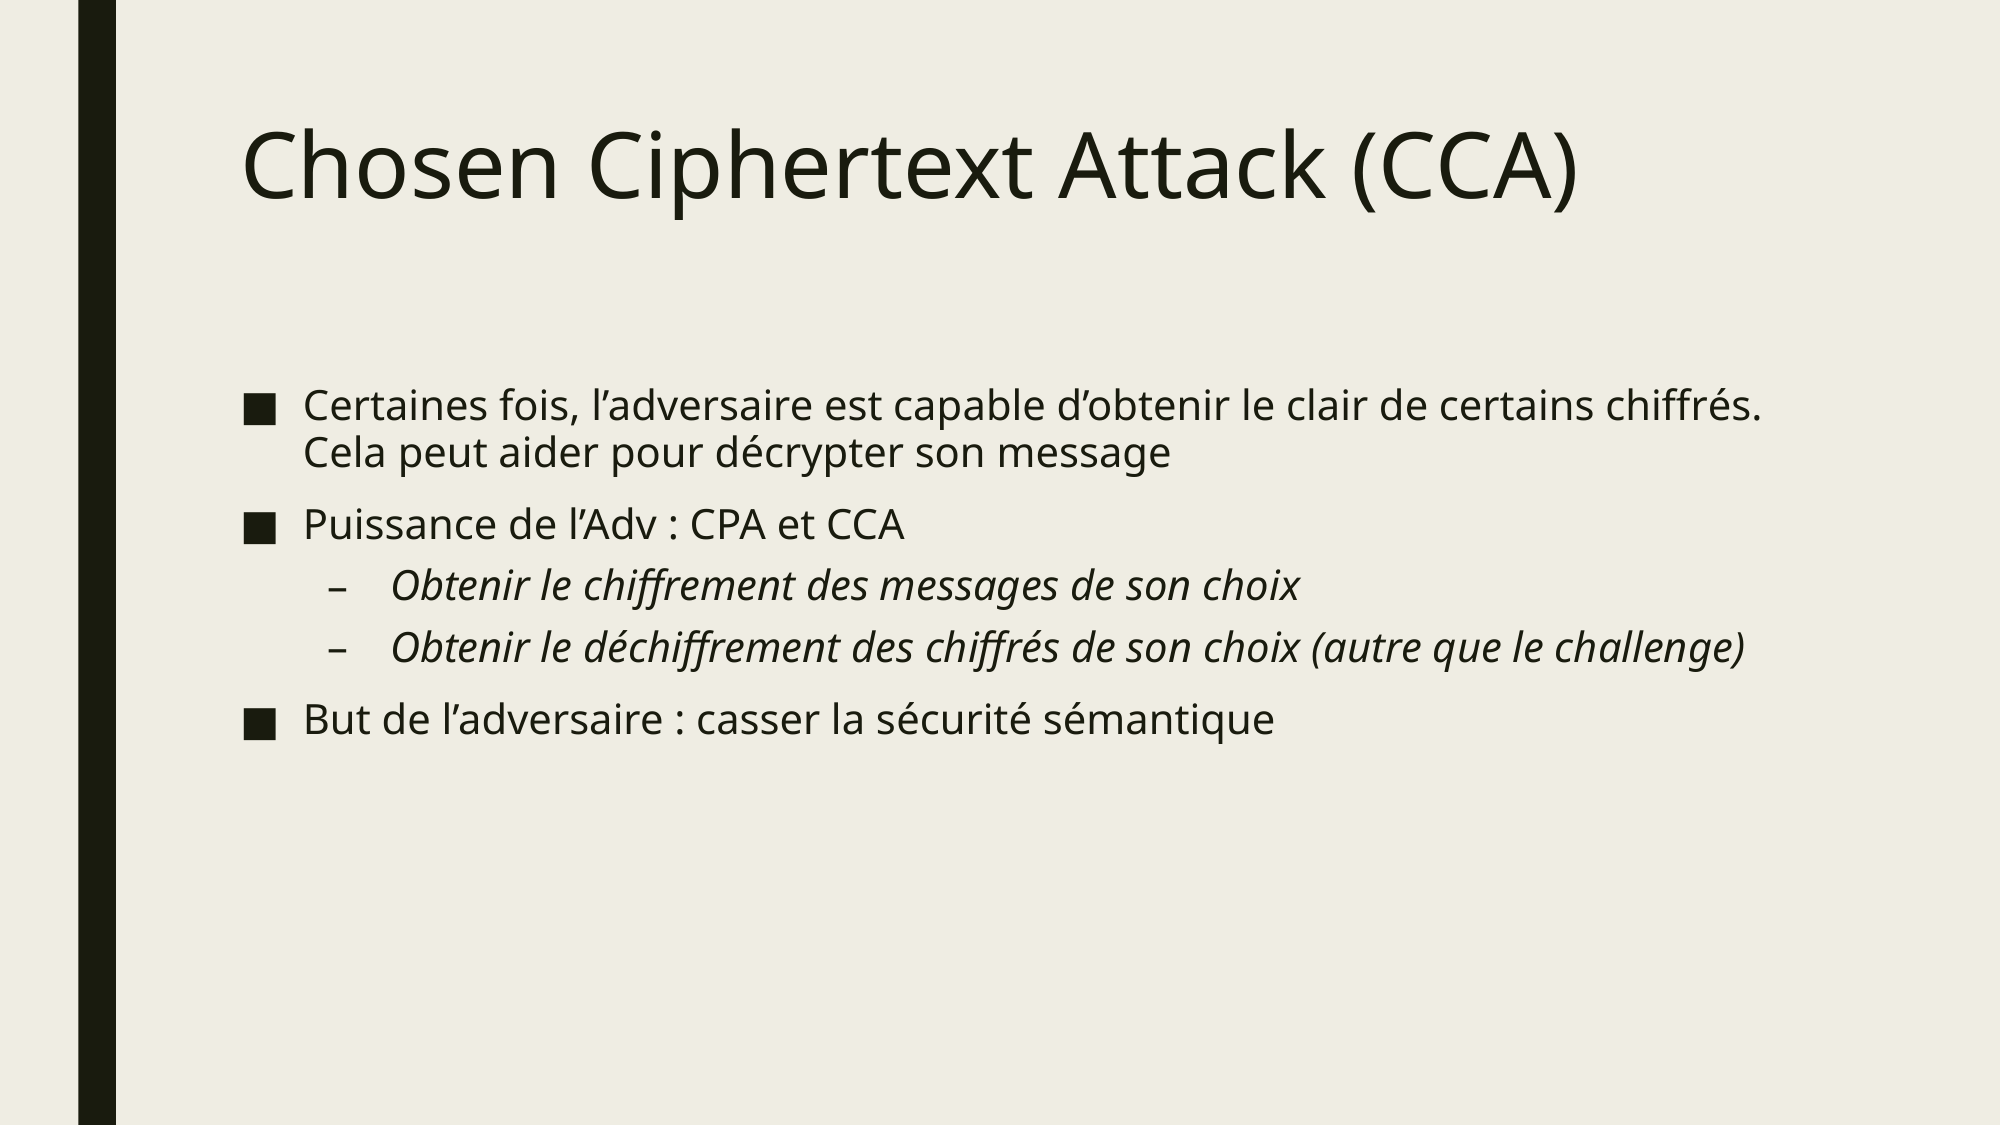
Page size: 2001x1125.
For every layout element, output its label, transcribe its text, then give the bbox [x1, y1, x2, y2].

list Certaines fois, l’adversaire est capable d’obtenir le clair de certains chiffrés. Cela peut aider pour décrypter son message Puissance de l’Adv : CPA et CCA Obtenir le chiffrement des messages de son choix Obtenir le déchiffrement des chiffrés de son choix (autre que le challenge) But de l’adversaire : casser la sécurité sémantique [225, 375, 1800, 963]
title Chosen Ciphertext Attack (CCA) [225, 112, 1800, 357]
